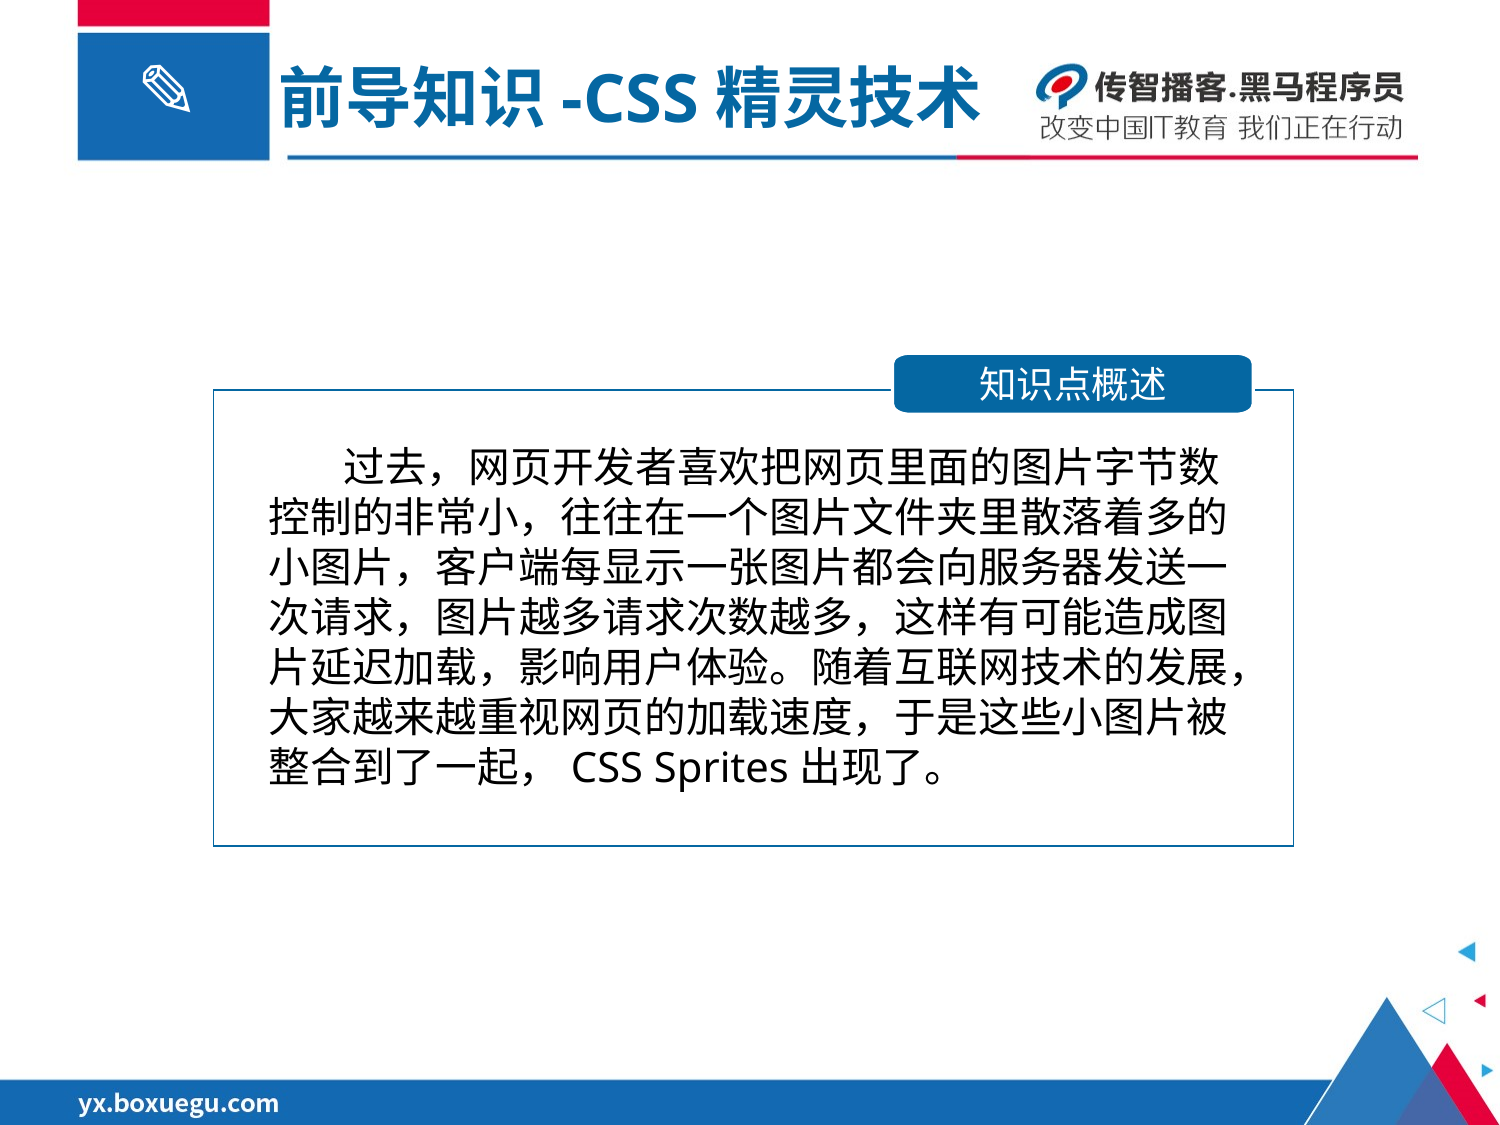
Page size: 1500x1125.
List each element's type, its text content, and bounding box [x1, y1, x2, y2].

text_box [213, 353, 1294, 846]
picture [0, 0, 1500, 1125]
text_box 前导知识-CSS精灵技术 [264, 32, 1500, 159]
